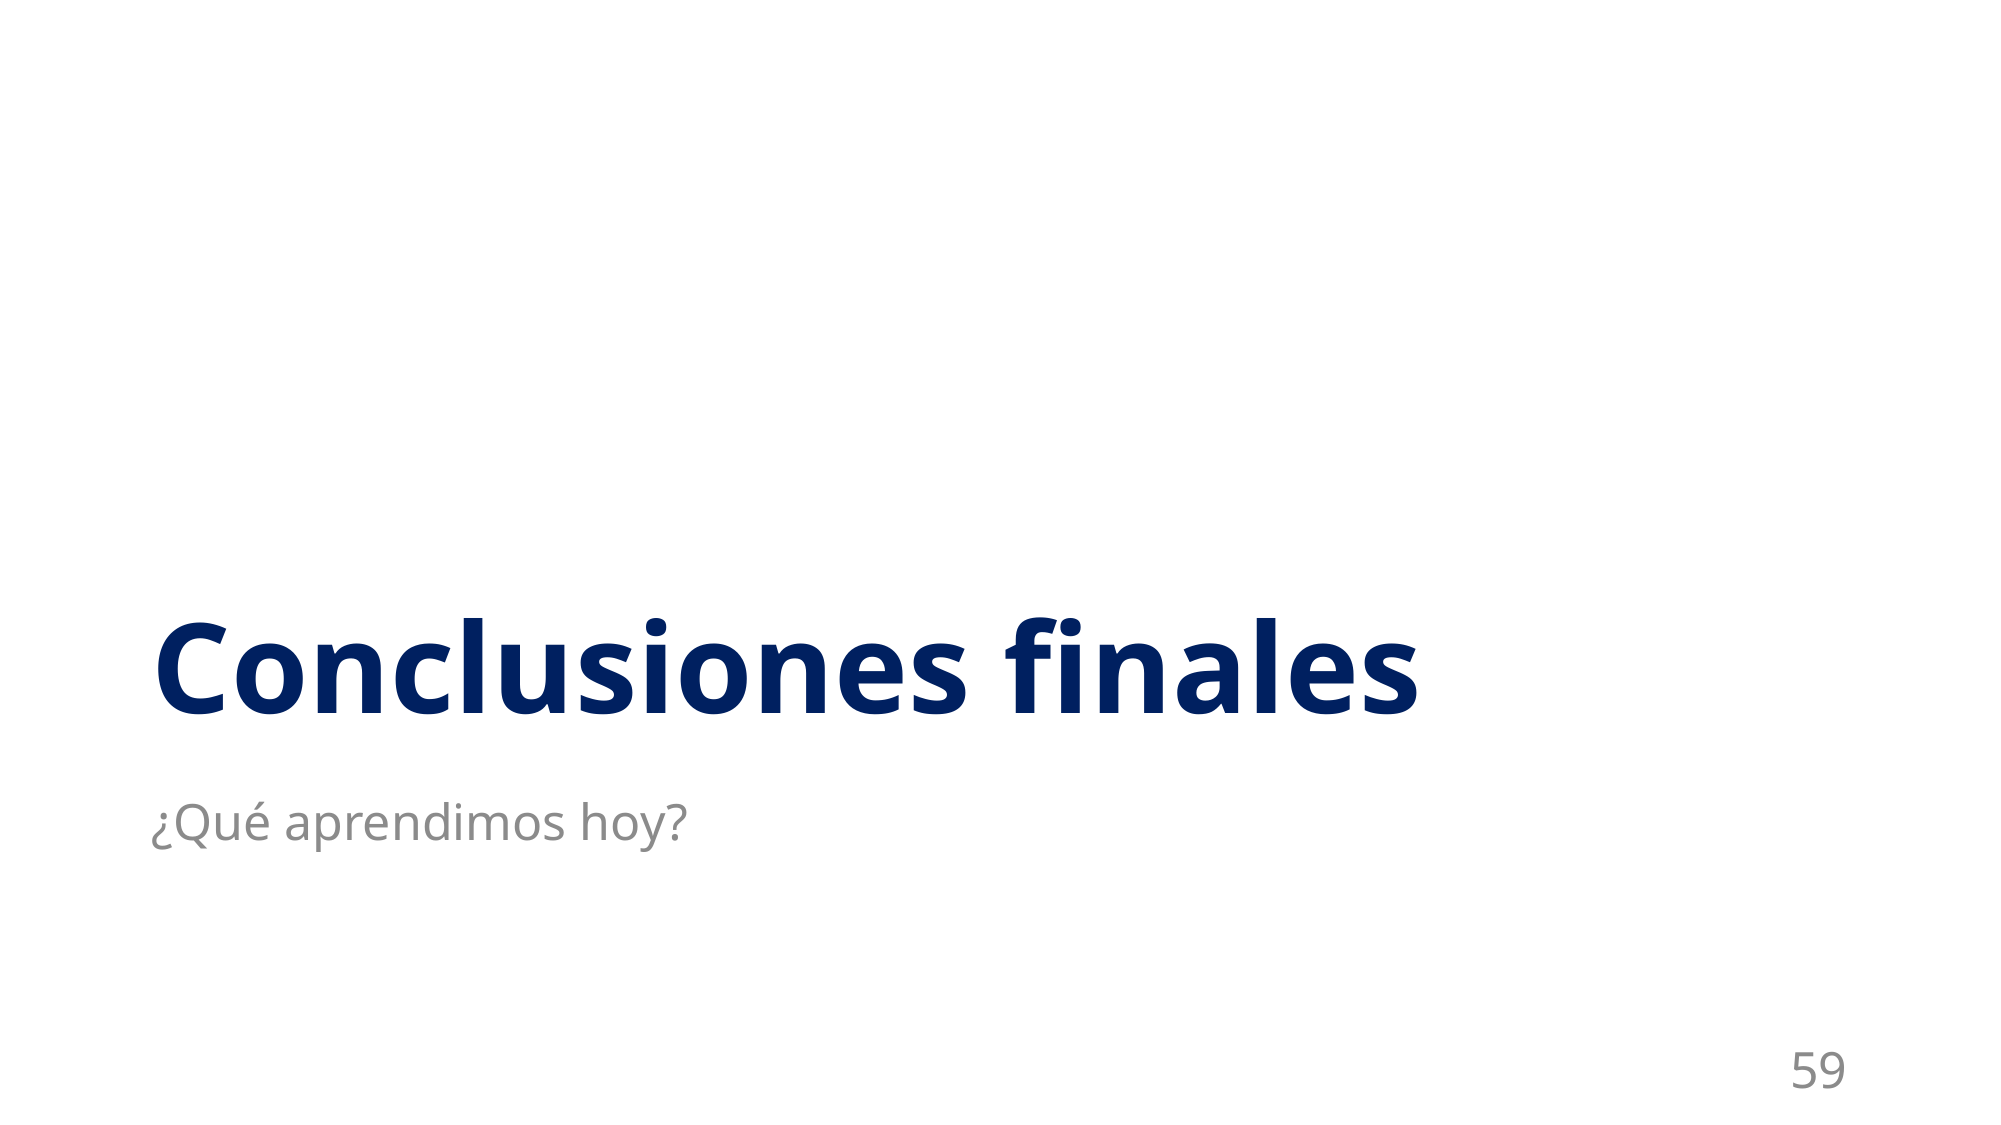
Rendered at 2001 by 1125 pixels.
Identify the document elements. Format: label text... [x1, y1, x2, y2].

list ¿Qué aprendimos hoy? [136, 752, 1862, 999]
slide_number 59 [1412, 1042, 1863, 1103]
title Conclusiones finales [136, 280, 1862, 749]
